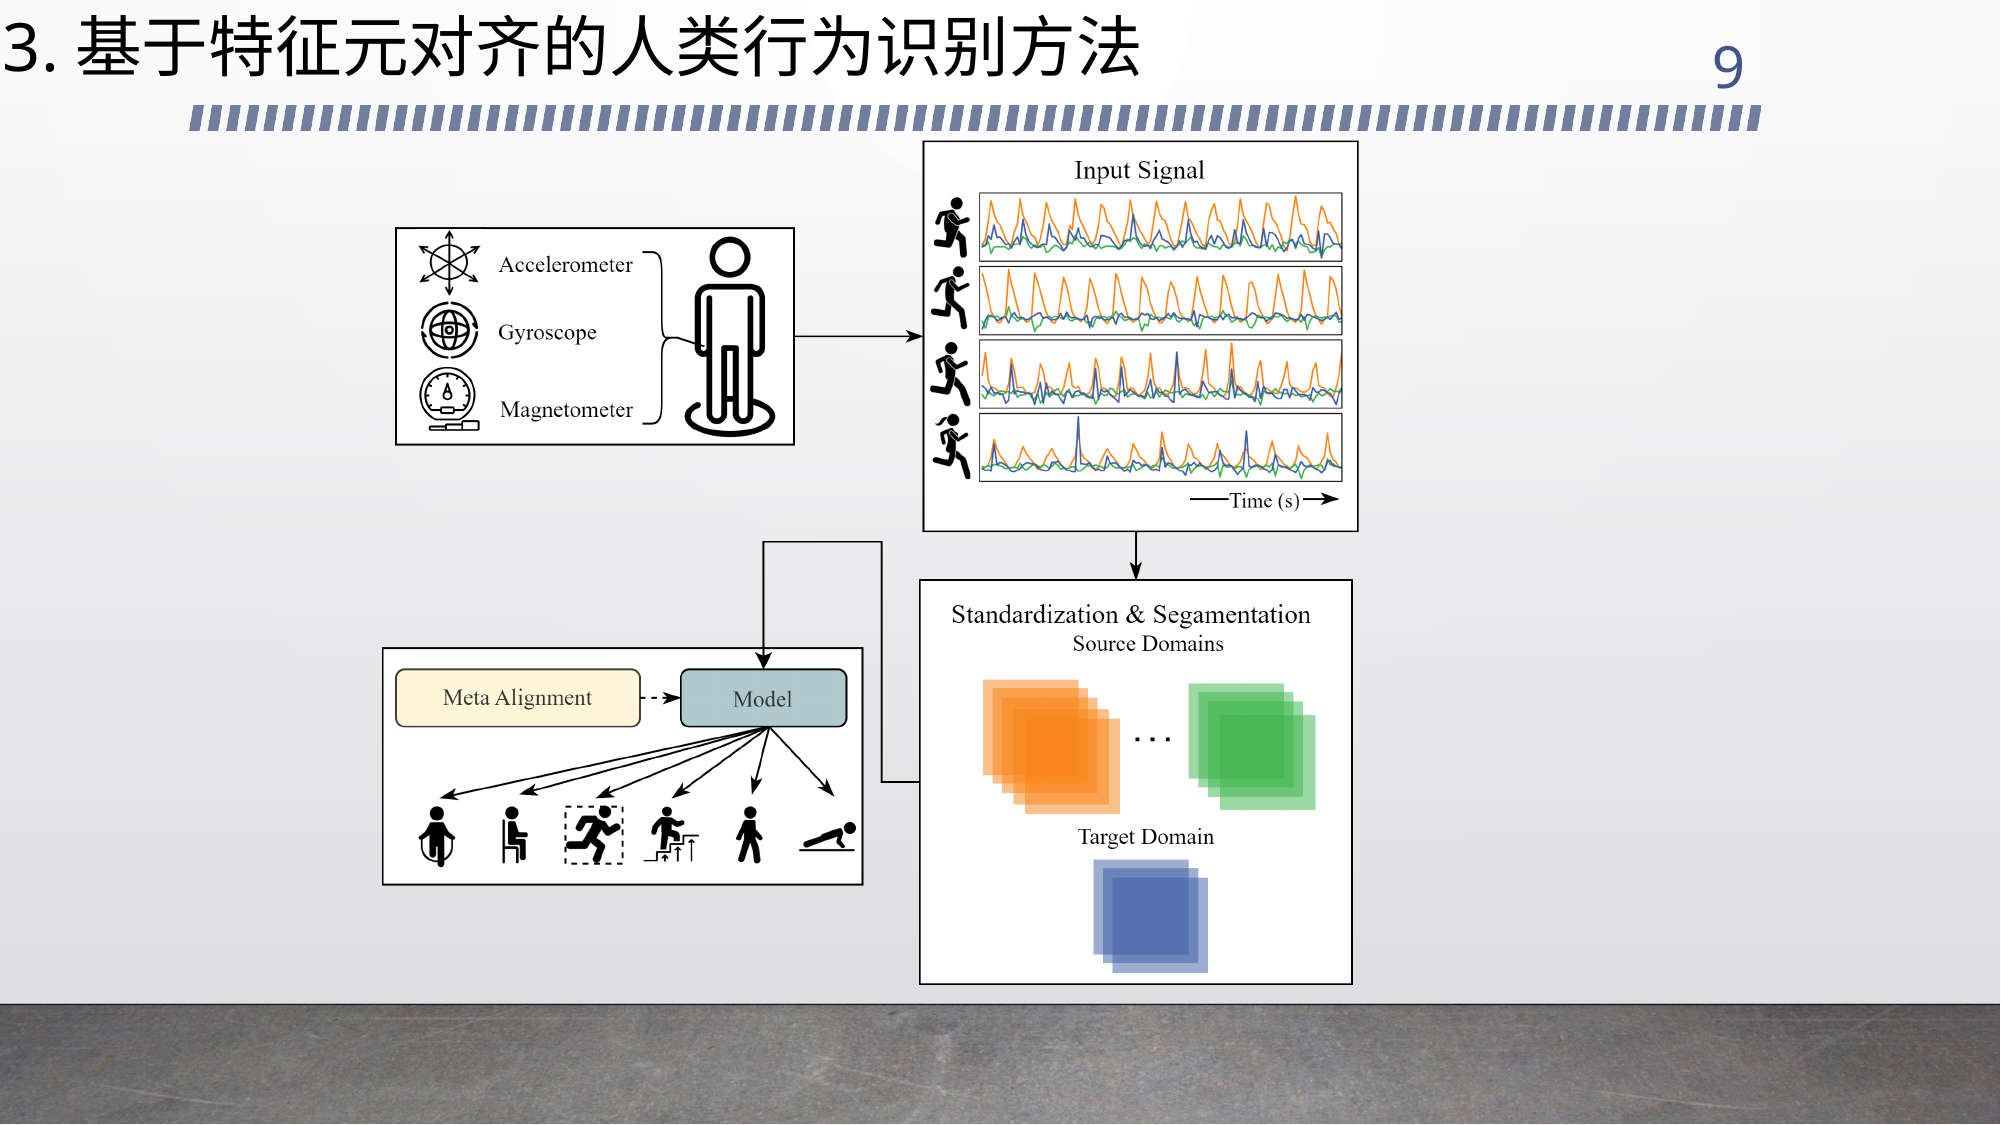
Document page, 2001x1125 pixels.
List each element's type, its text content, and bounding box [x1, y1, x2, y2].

text_box 3.基于特征元对齐的人类行为识别方法 [0, 6, 1713, 111]
picture [0, 121, 2000, 1124]
slide_number 9 [1713, 22, 1760, 106]
